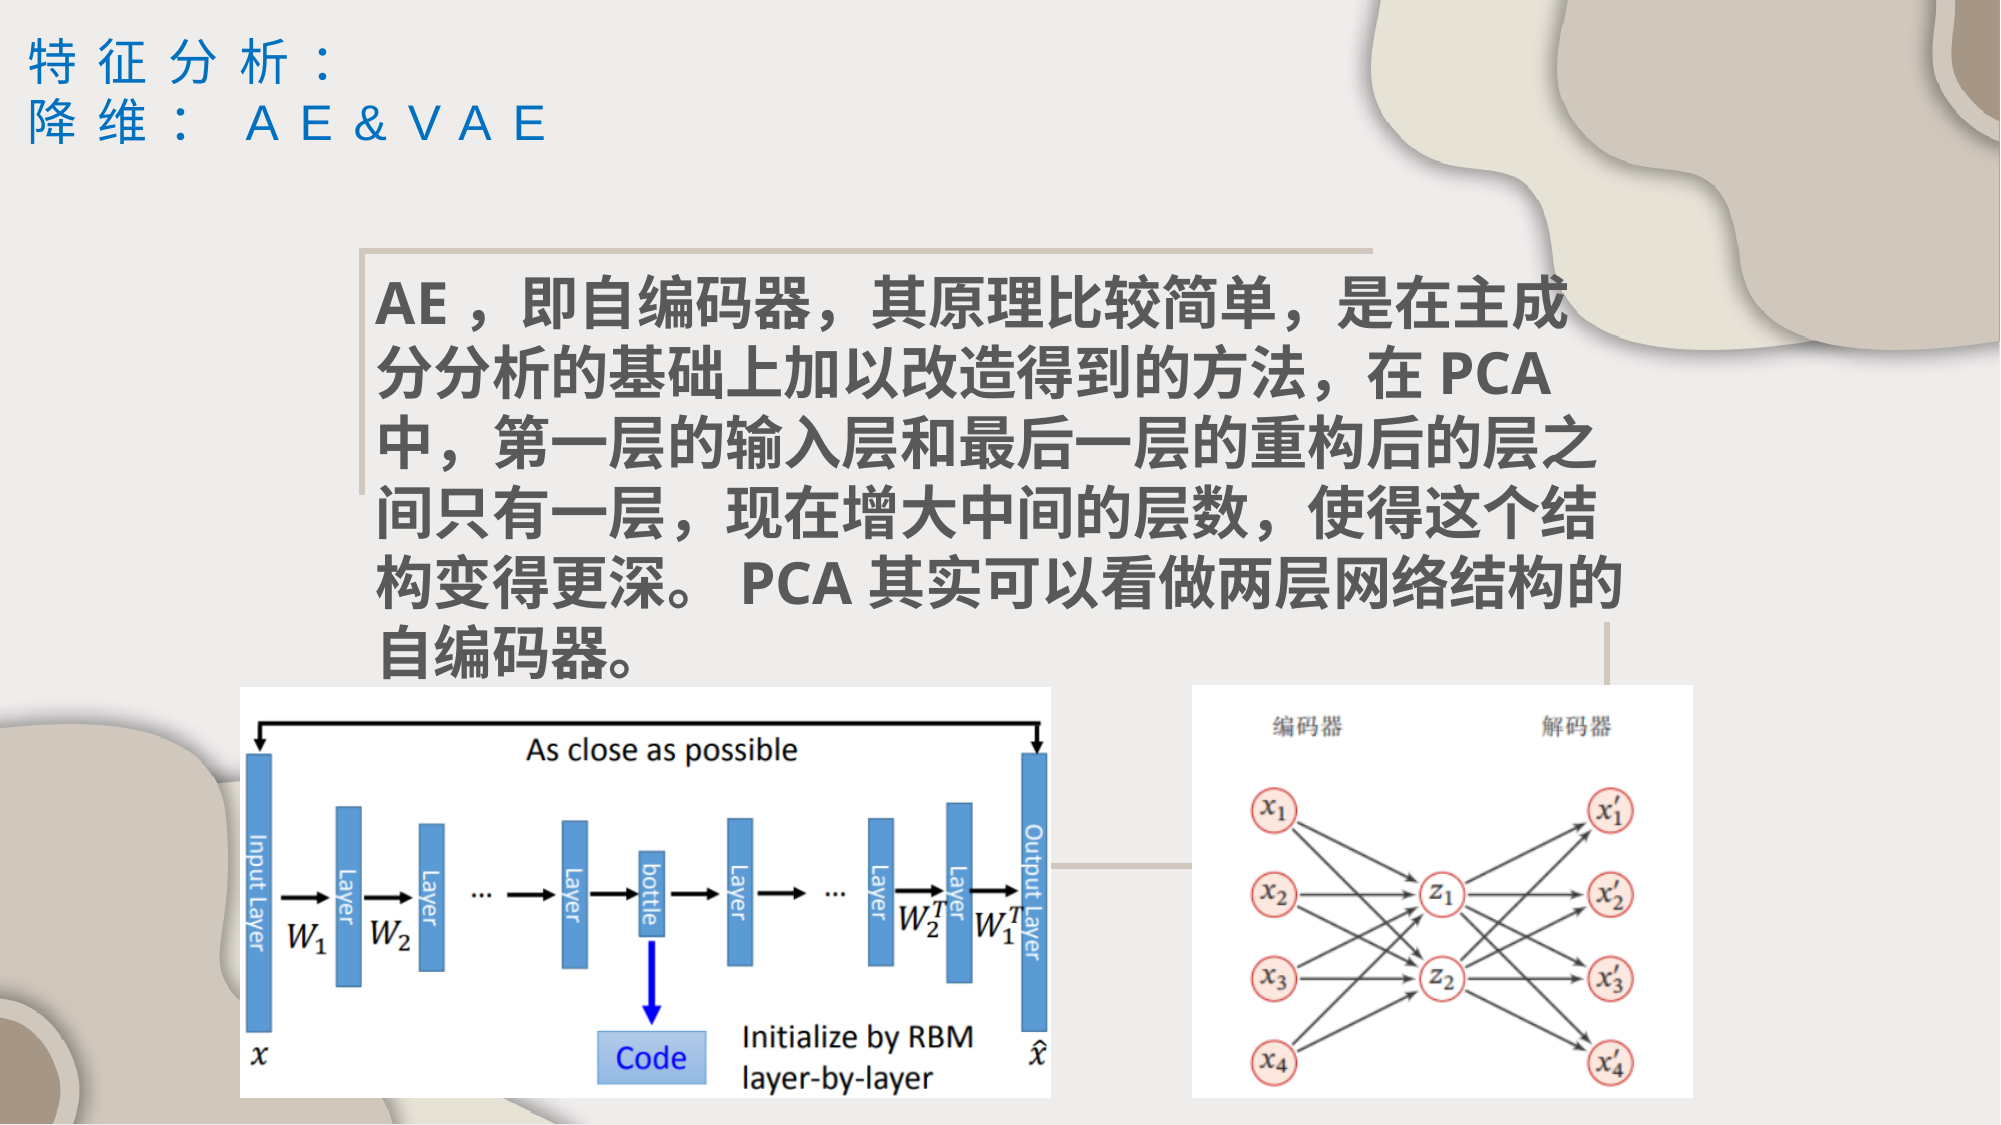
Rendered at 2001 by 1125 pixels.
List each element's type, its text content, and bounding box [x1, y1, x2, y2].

picture [0, 0, 2000, 1125]
text_box AE，即自编码器，其原理比较简单，是在主成 分分析的基础上加以改造得到的方法，在PCA 中，第一层的输入层和最后一层的重构后的层之 间只有一层，现在增大中间的层数，使得这个结 构变得更深。PCA其实可以看做两层网络结构的 自编码器。 [361, 258, 1639, 694]
title 特征分析： 降维：AE&VAE [27, 30, 1263, 151]
